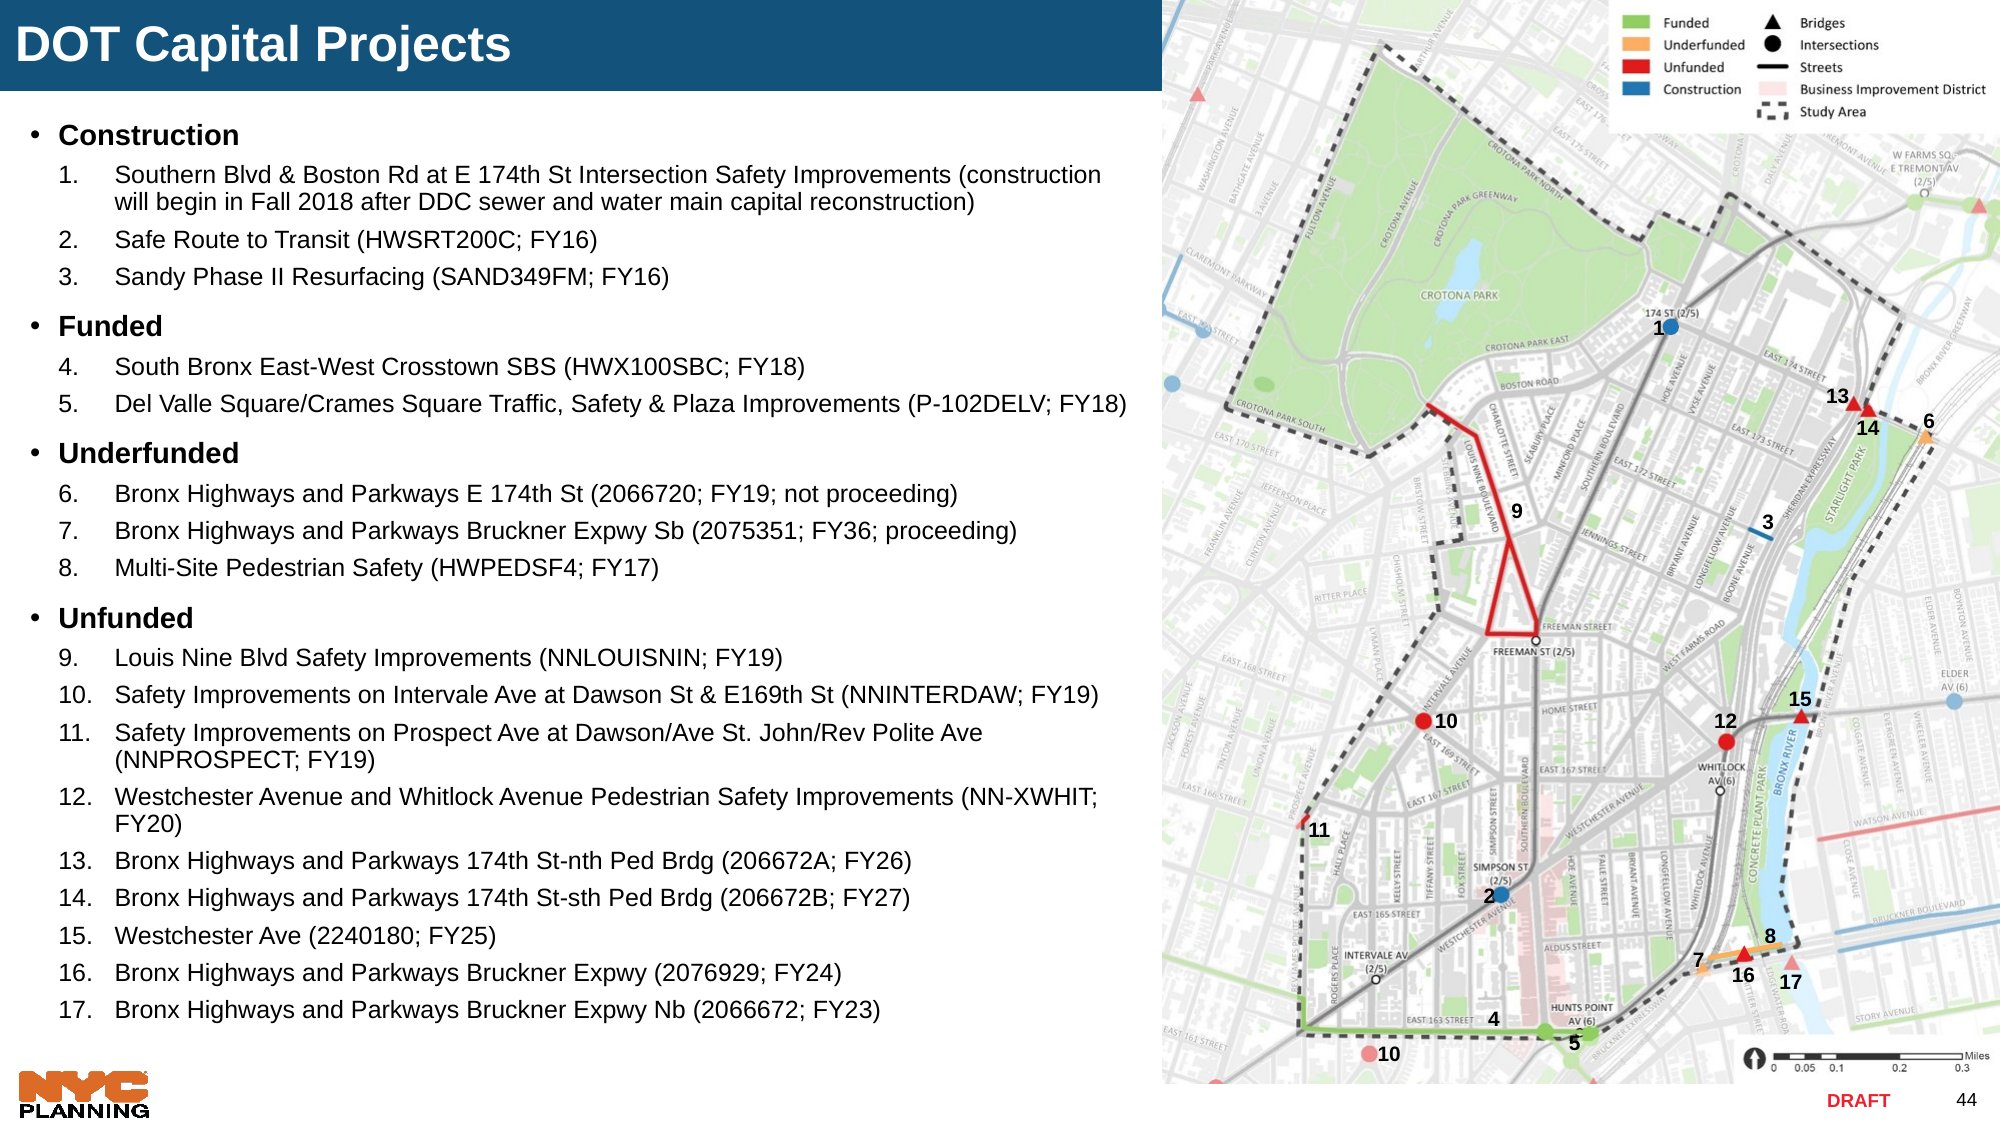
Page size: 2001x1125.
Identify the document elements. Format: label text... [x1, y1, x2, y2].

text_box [1708, 944, 1783, 959]
list Construction Southern Blvd & Boston Rd at E 174th St Intersection Safety Improvements (construction will begin in Fall 2018 after DDC sewer and water main capital reconstruction) Safe Route to Transit (HWSRT200C; FY16) Sandy Phase II Resurfacing (SAND349FM; FY16) Funded South Bronx East-West Crosstown SBS (HWX100SBC; FY18) Del Valle Square/Crames Square Traffic, Safety & Plaza Improvements (P-102DELV; FY18) Underfunded Bronx Highways and Parkways E 174th St (2066720; FY19; not proceeding) Bronx Highways and Parkways Bruckner Expwy Sb (2075351; FY36; proceeding) Multi-Site Pedestrian Safety (HWPEDSF4; FY17) Unfunded Louis Nine Blvd Safety Improvements (NNLOUISNIN; FY19) Safety Improvements on Intervale Ave at Dawson St & E169th St (NNINTERDAW; FY19) Safety Improvements on Prospect Ave at Dawson/Ave St. John/Rev Polite Ave (NNPROSPECT; FY19) Westchester Avenue and Whitlock Avenue Pedestrian Safety Improvements (NN-XWHIT; FY20) Bronx Highways and Parkways 174th St-nth Ped Brdg (206672A; FY26) Bronx Highways and Parkways 174th St-sth Ped Brdg (206672B; FY27) Westchester Ave (2240180; FY25) Bronx Highways and Parkways Bruckner Expwy (2076929; FY24) Bronx Highways and Parkways Bruckner Expwy Nb (2066672; FY23) [0, 90, 1163, 1125]
picture [1162, 0, 2000, 1084]
title DOT Capital Projects [0, 0, 1162, 90]
slide_number 44 [1850, 1084, 2000, 1117]
